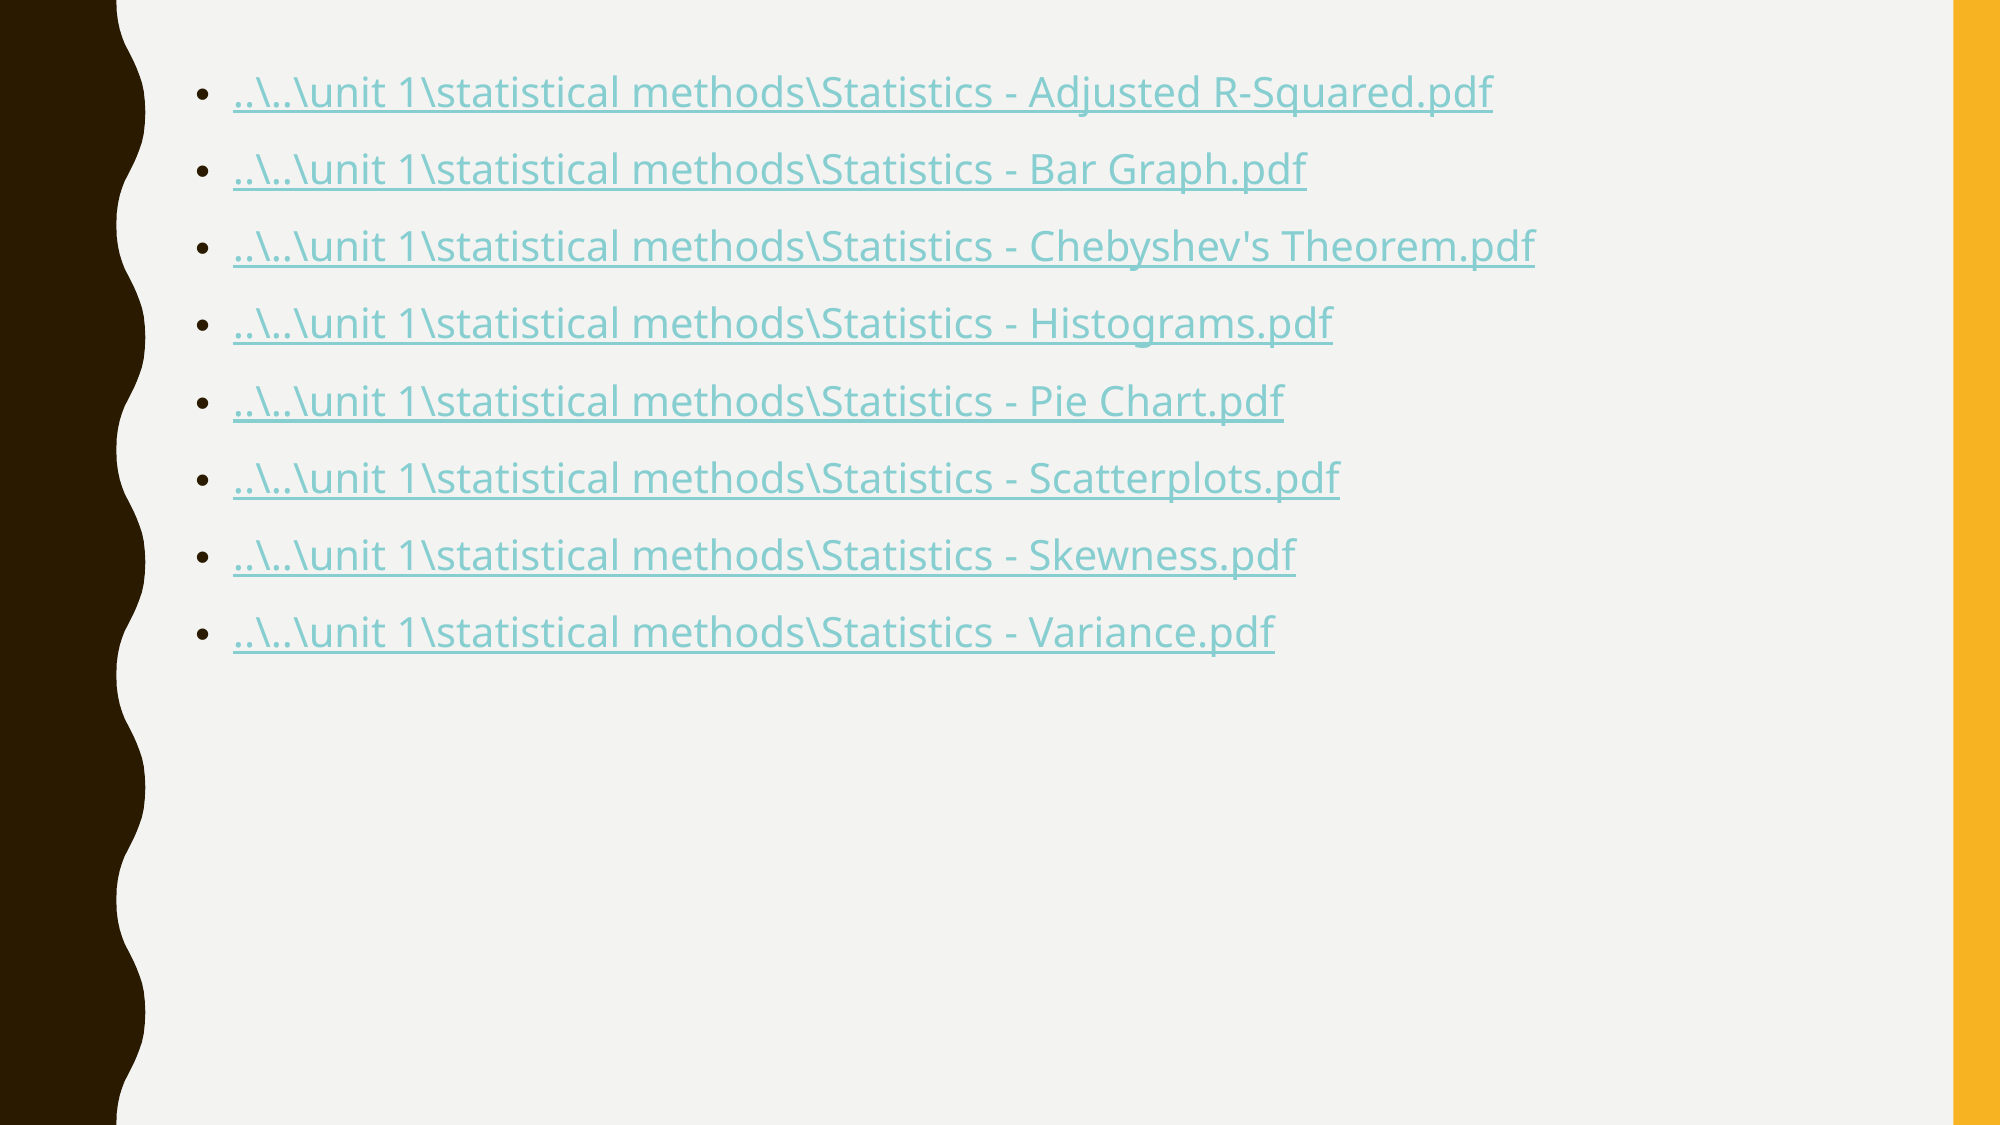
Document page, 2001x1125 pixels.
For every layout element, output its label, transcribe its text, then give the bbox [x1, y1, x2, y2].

list ..\..\unit 1\statistical methods\Statistics - Adjusted R-Squared.pdf ..\..\unit 1\statistical methods\Statistics - Bar Graph.pdf ..\..\unit 1\statistical methods\Statistics - Chebyshev's Theorem.pdf ..\..\unit 1\statistical methods\Statistics - Histograms.pdf ..\..\unit 1\statistical methods\Statistics - Pie Chart.pdf ..\..\unit 1\statistical methods\Statistics - Scatterplots.pdf ..\..\unit 1\statistical methods\Statistics - Skewness.pdf ..\..\unit 1\statistical methods\Statistics - Variance.pdf [180, 52, 1850, 987]
